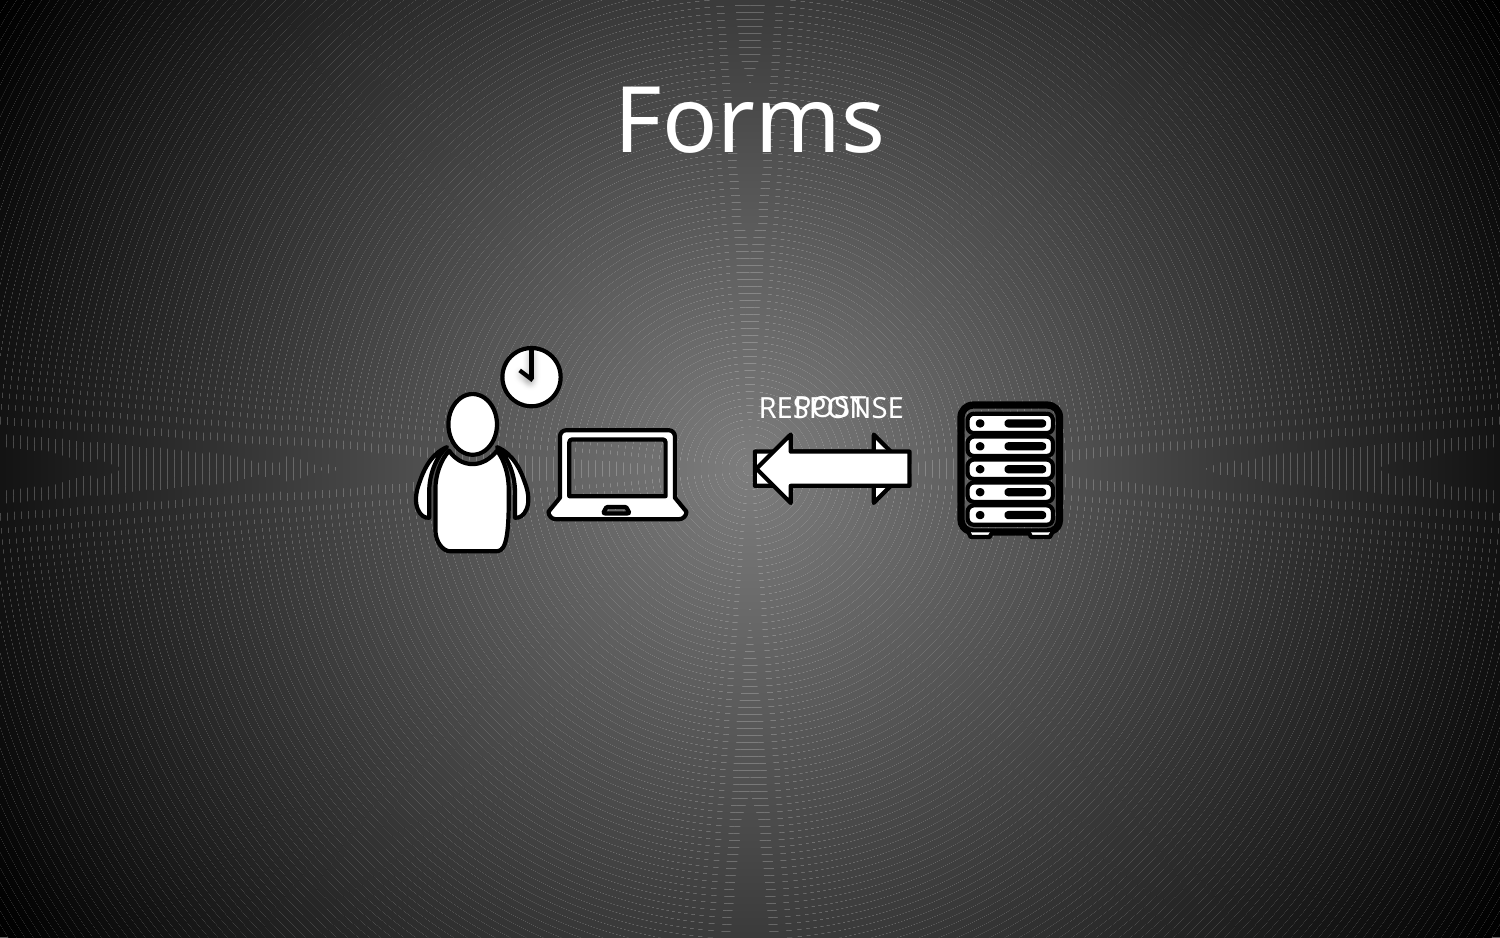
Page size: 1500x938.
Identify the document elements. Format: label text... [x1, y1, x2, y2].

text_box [502, 347, 561, 407]
text_box [546, 428, 689, 522]
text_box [740, 381, 923, 504]
title Forms [75, 37, 1425, 194]
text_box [409, 393, 535, 552]
text_box [957, 401, 1064, 540]
